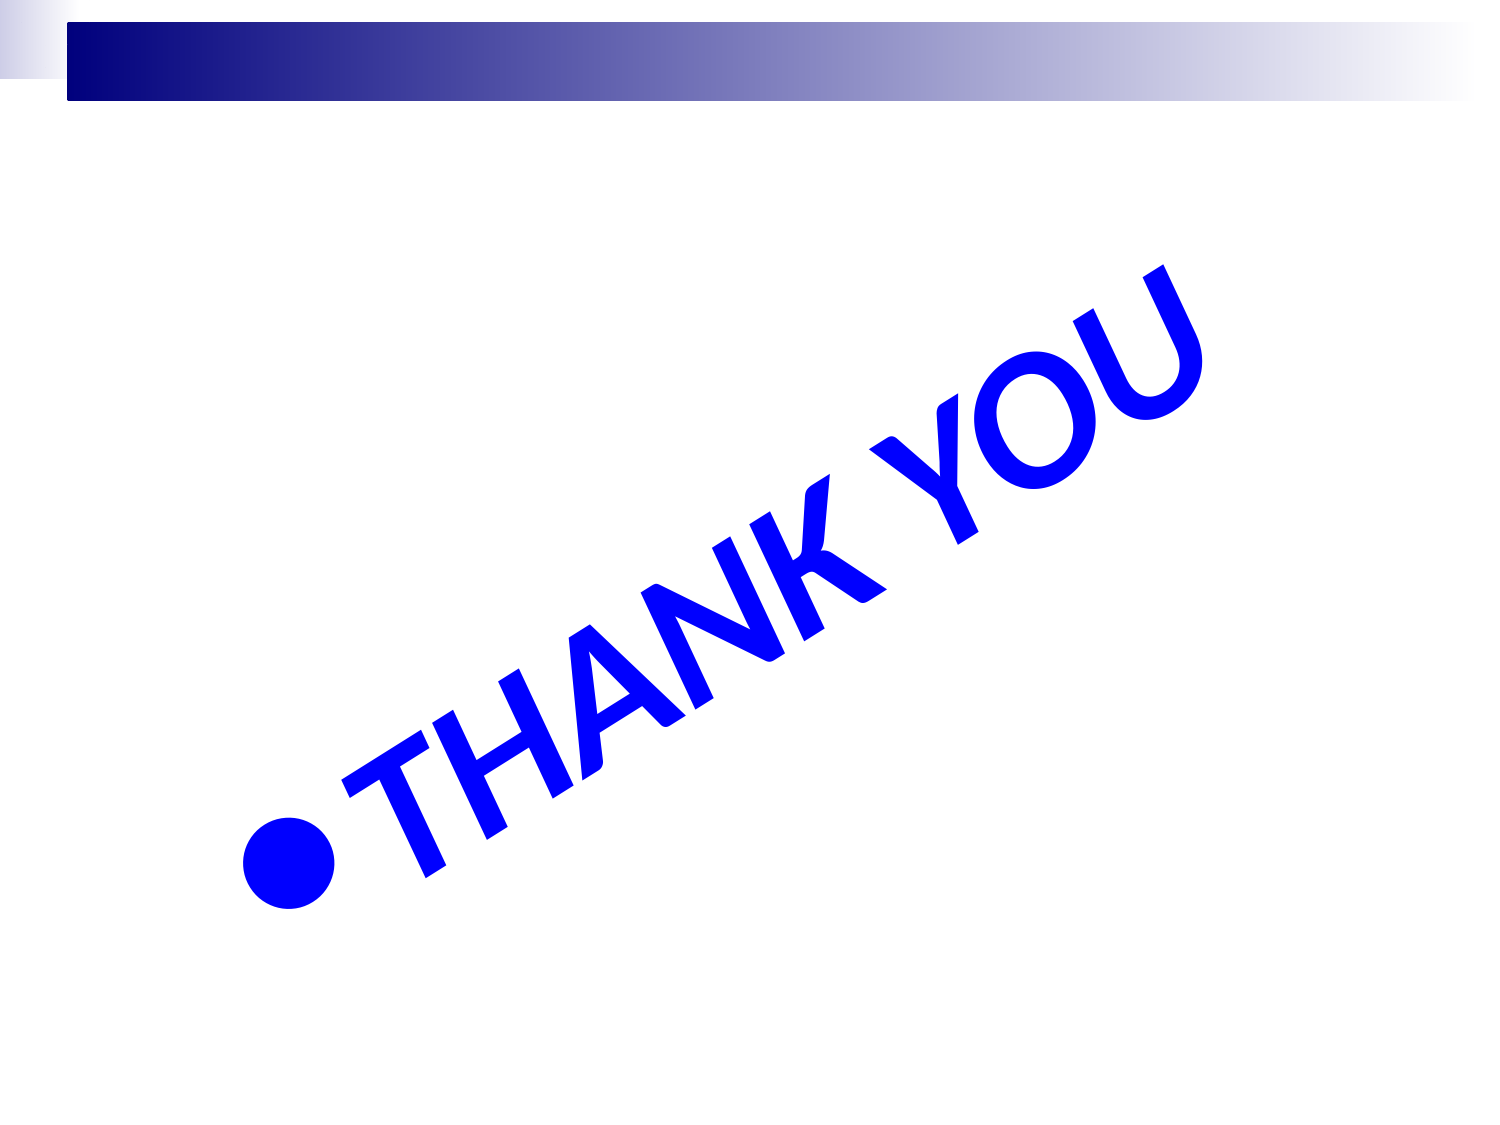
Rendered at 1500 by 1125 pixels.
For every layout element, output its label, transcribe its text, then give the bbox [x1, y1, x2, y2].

text_box THANK YOU [136, 160, 1500, 1125]
